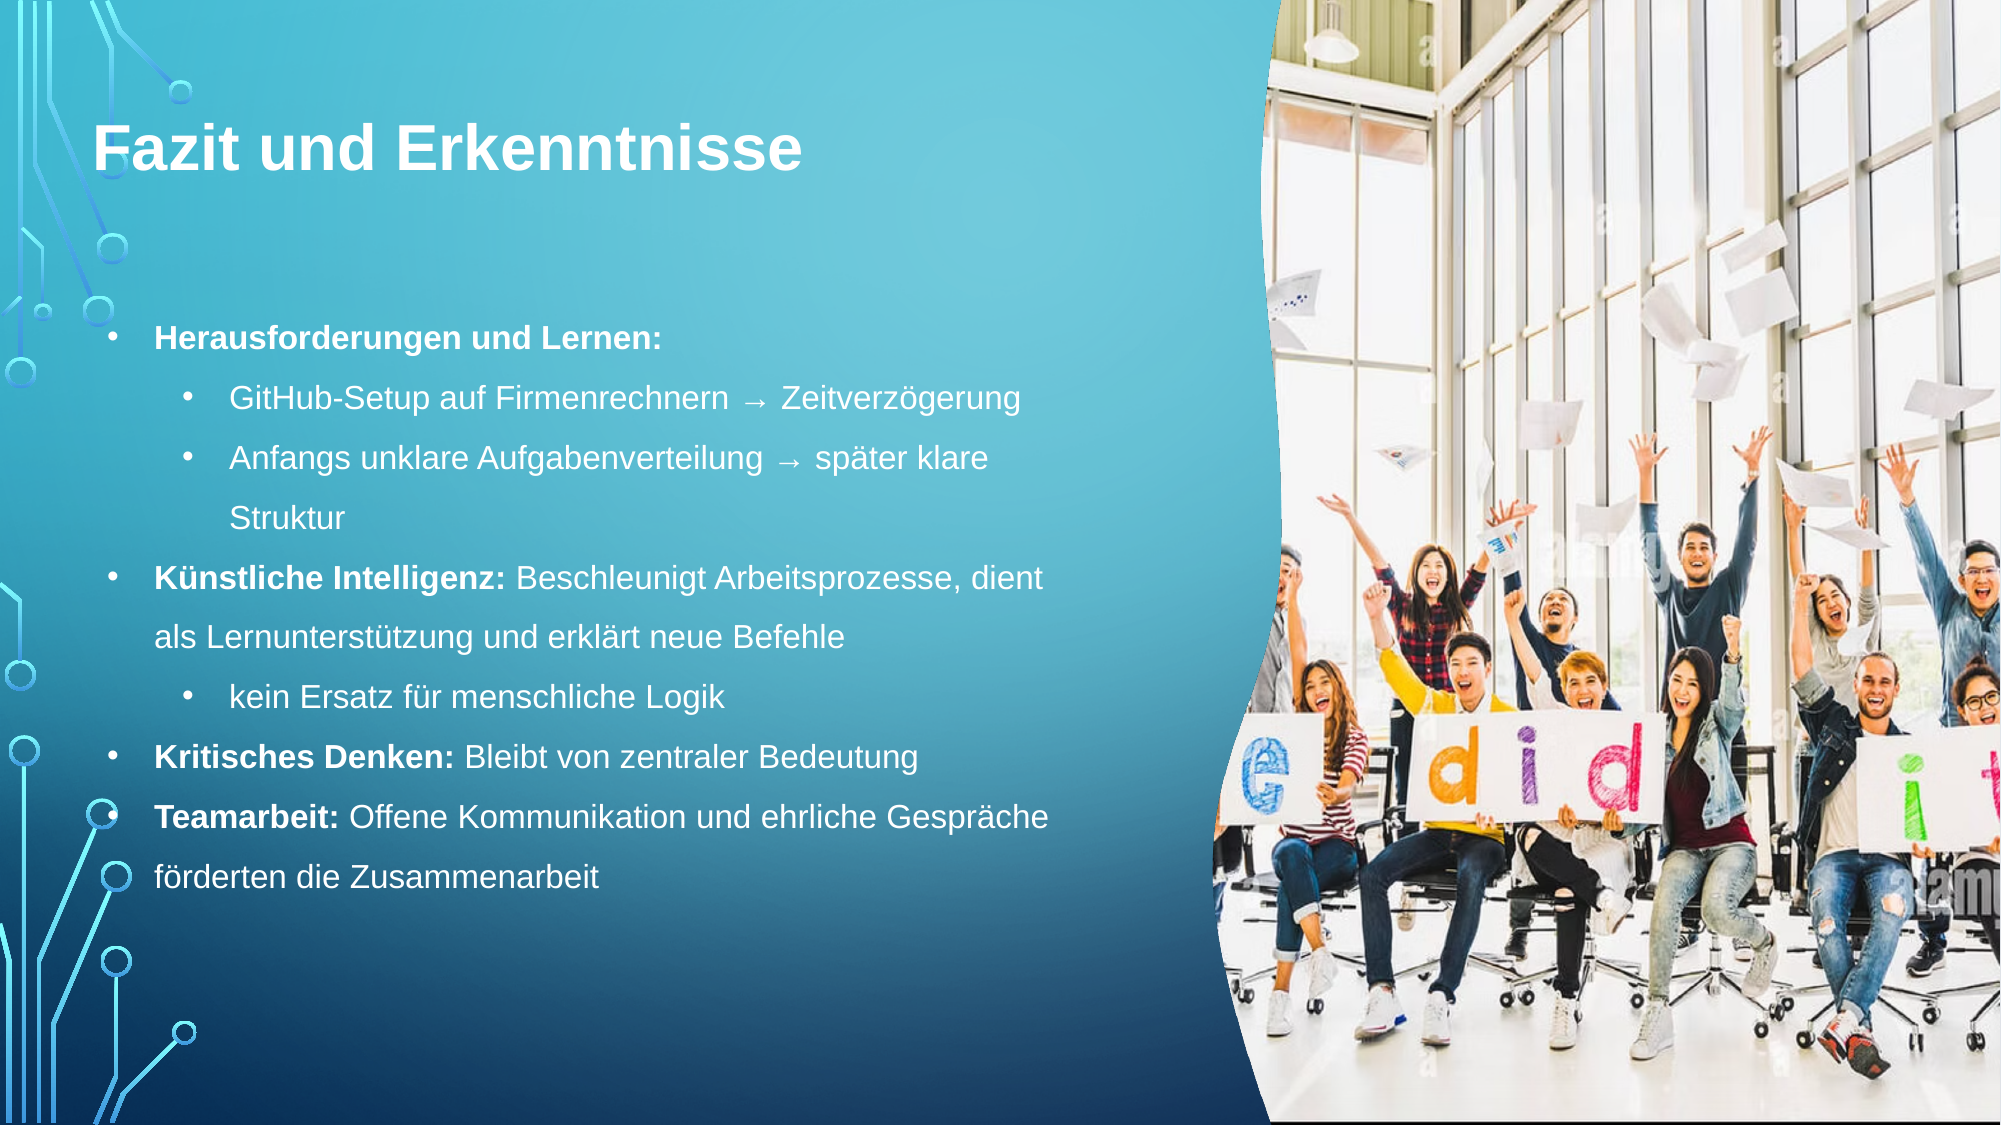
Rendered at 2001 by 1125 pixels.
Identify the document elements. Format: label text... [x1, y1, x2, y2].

text_box Fazit und Erkenntnisse [92, 102, 839, 185]
picture [1212, 0, 2000, 1125]
text_box Herausforderungen und Lernen: GitHub-Setup auf Firmenrechnern → Zeitverzögerung Anfangs unklare Aufgabenverteilung → später klare Struktur Künstliche Intelligenz: Beschleunigt Arbeitsprozesse, dient als Lernunterstützung und erklärt neue Befehle kein Ersatz für menschliche Logik Kritisches Denken: Bleibt von zentraler Bedeutung Teamarbeit: Offene Kommunikation und ehrliche Gespräche förderten die Zusammenarbeit [92, 288, 1105, 903]
